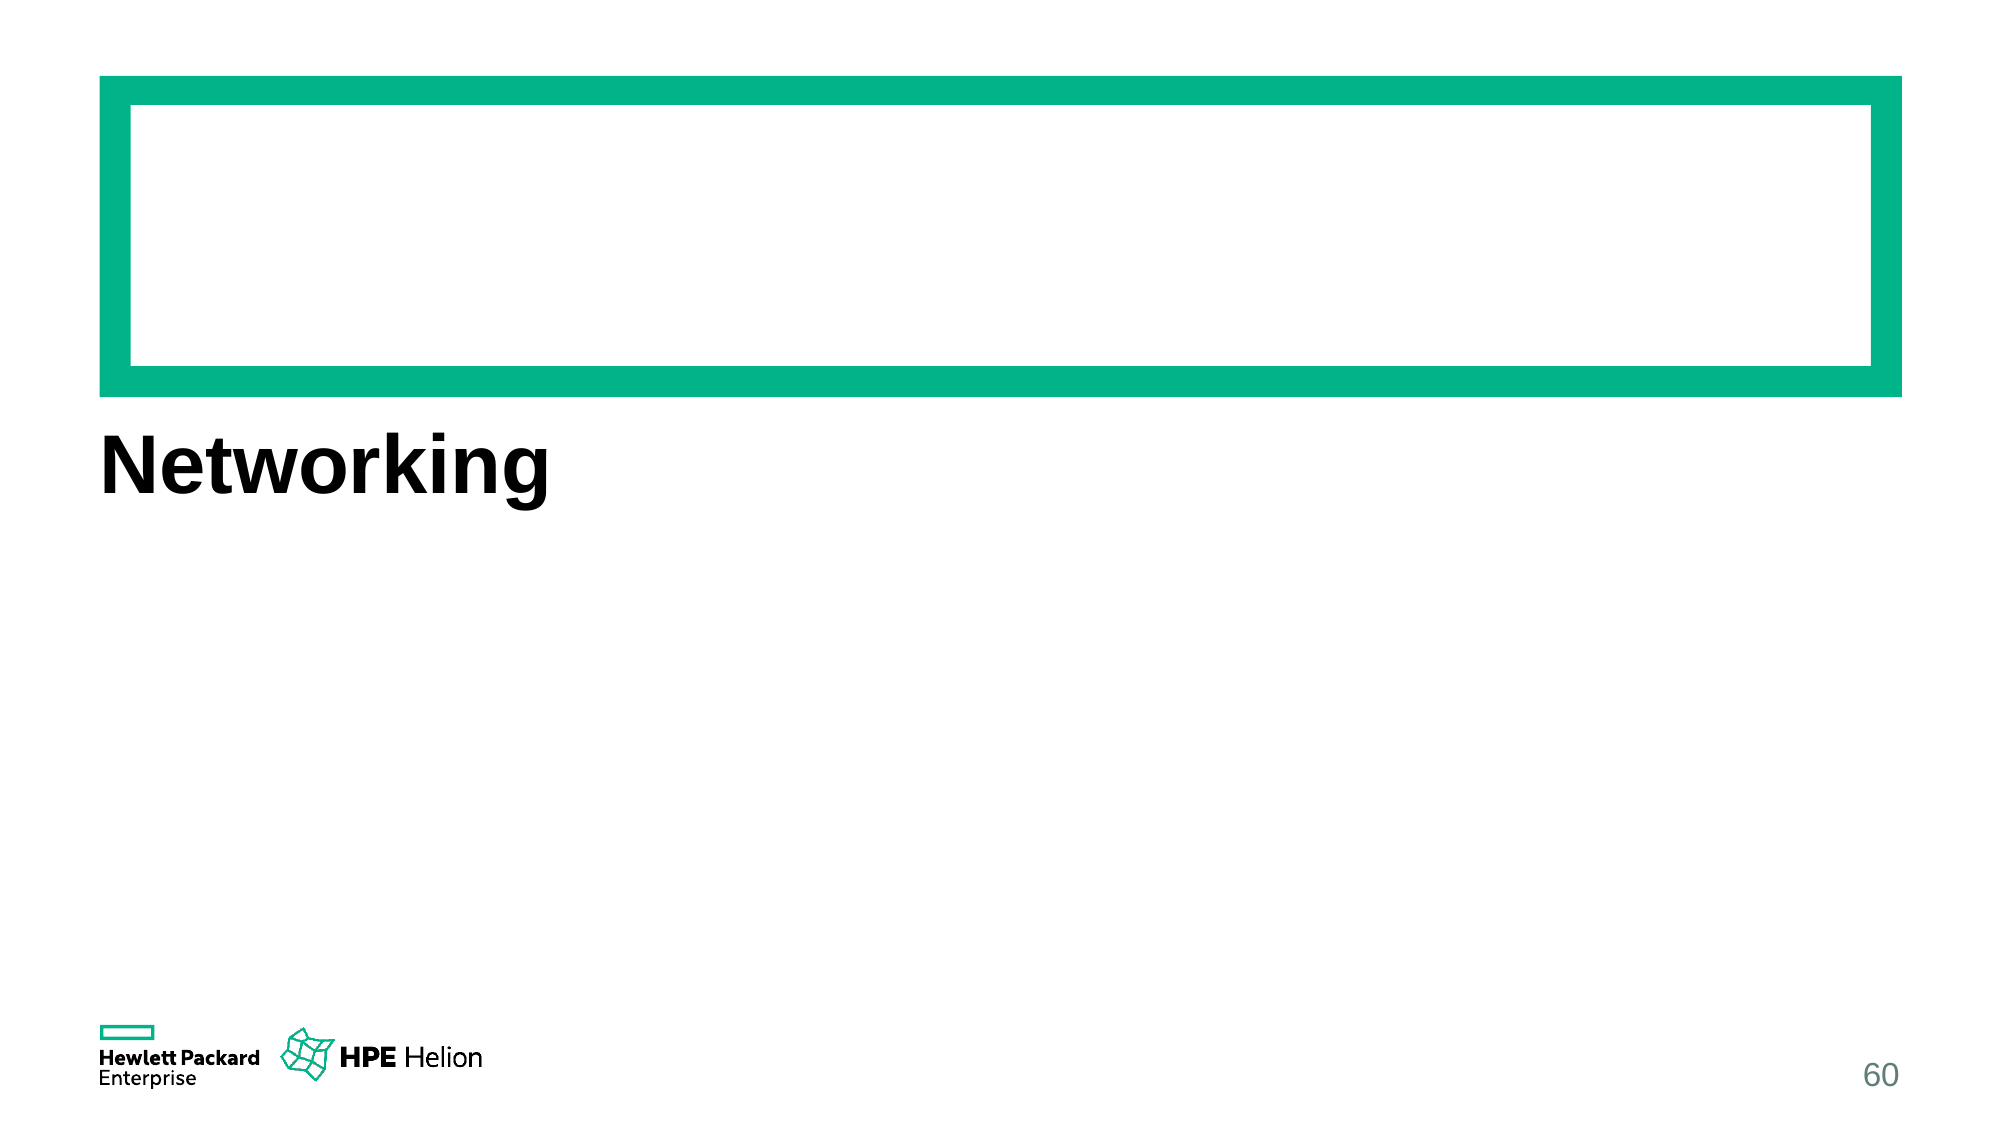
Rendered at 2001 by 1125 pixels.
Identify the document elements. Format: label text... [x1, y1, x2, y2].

slide_number 60 [1812, 1054, 1900, 1093]
title Networking [99, 421, 1450, 517]
picture [279, 1026, 482, 1082]
